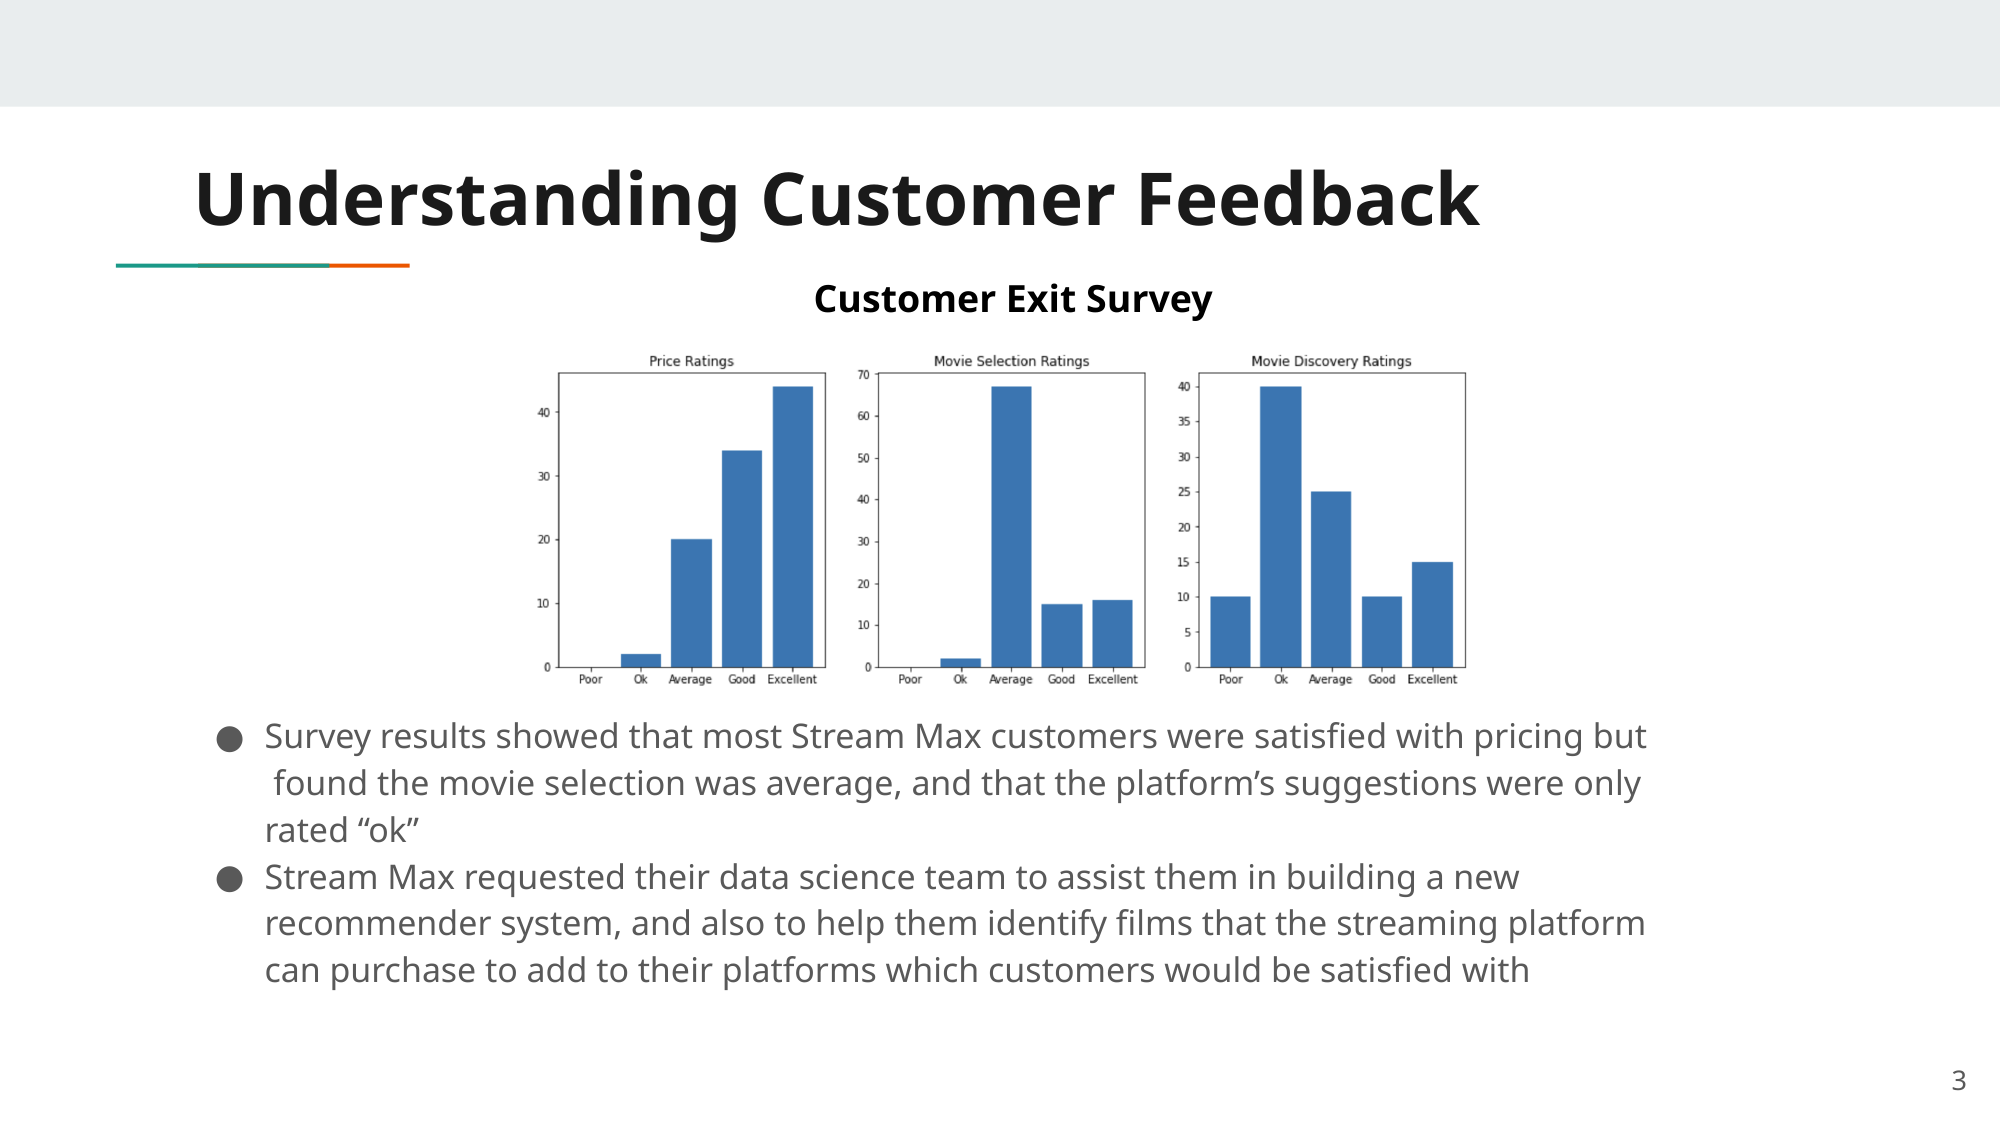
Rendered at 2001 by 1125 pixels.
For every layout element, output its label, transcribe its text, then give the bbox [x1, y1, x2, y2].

picture [532, 350, 1468, 689]
text_box Customer Exit Survey [559, 260, 1468, 336]
title Understanding Customer Feedback [173, 132, 1681, 289]
slide_number ‹#› [1867, 1038, 1988, 1125]
list Survey results showed that most Stream Max customers were satisfied with pricing but found the movie selection was average, and that the platform’s suggestions were only rated “ok” Stream Max requested their data science team to assist them in building a new recommender system, and also to help them identify films that the streaming platform can purchase to add to their platforms which customers would be satisfied with [178, 688, 1675, 1049]
